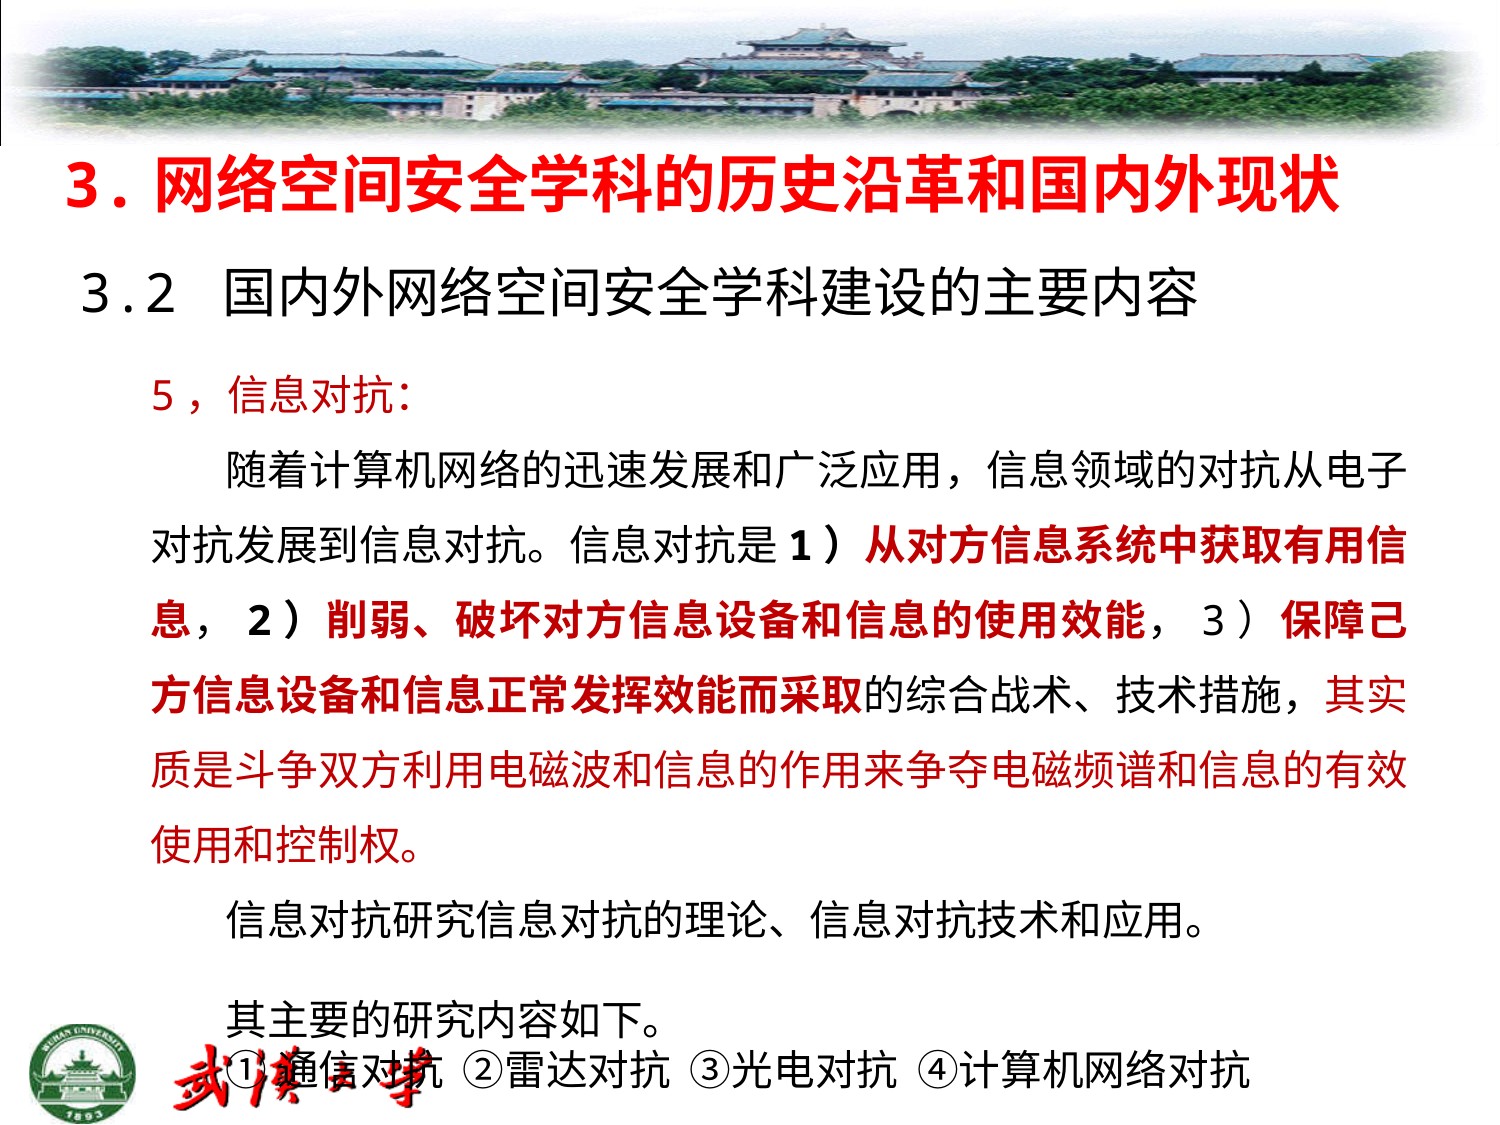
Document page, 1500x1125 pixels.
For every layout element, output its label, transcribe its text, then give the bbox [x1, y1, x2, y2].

text_box 5，信息对抗： 随着计算机网络的迅速发展和广泛应用，信息领域的对抗从电子对抗发展到信息对抗。信息对抗是1）从对方信息系统中获取有用信息，2）削弱、破坏对方信息设备和信息的使用效能，3）保障己方信息设备和信息正常发挥效能而采取的综合战术、技术措施，其实质是斗争双方利用电磁波和信息的作用来争夺电磁频谱和信息的有效使用和控制权。 信息对抗研究信息对抗的理论、信息对抗技术和应用。 其主要的研究内容如下。 ①通信对抗 ②雷达对抗 ③光电对抗 ④计算机网络对抗 [135, 361, 1424, 1125]
picture [0, 0, 1500, 113]
list 3.2 国内外网络空间安全学科建设的主要内容 [64, 250, 1436, 1064]
title 3.网络空间安全学科的历史沿革和国内外现状 [0, 113, 1500, 251]
